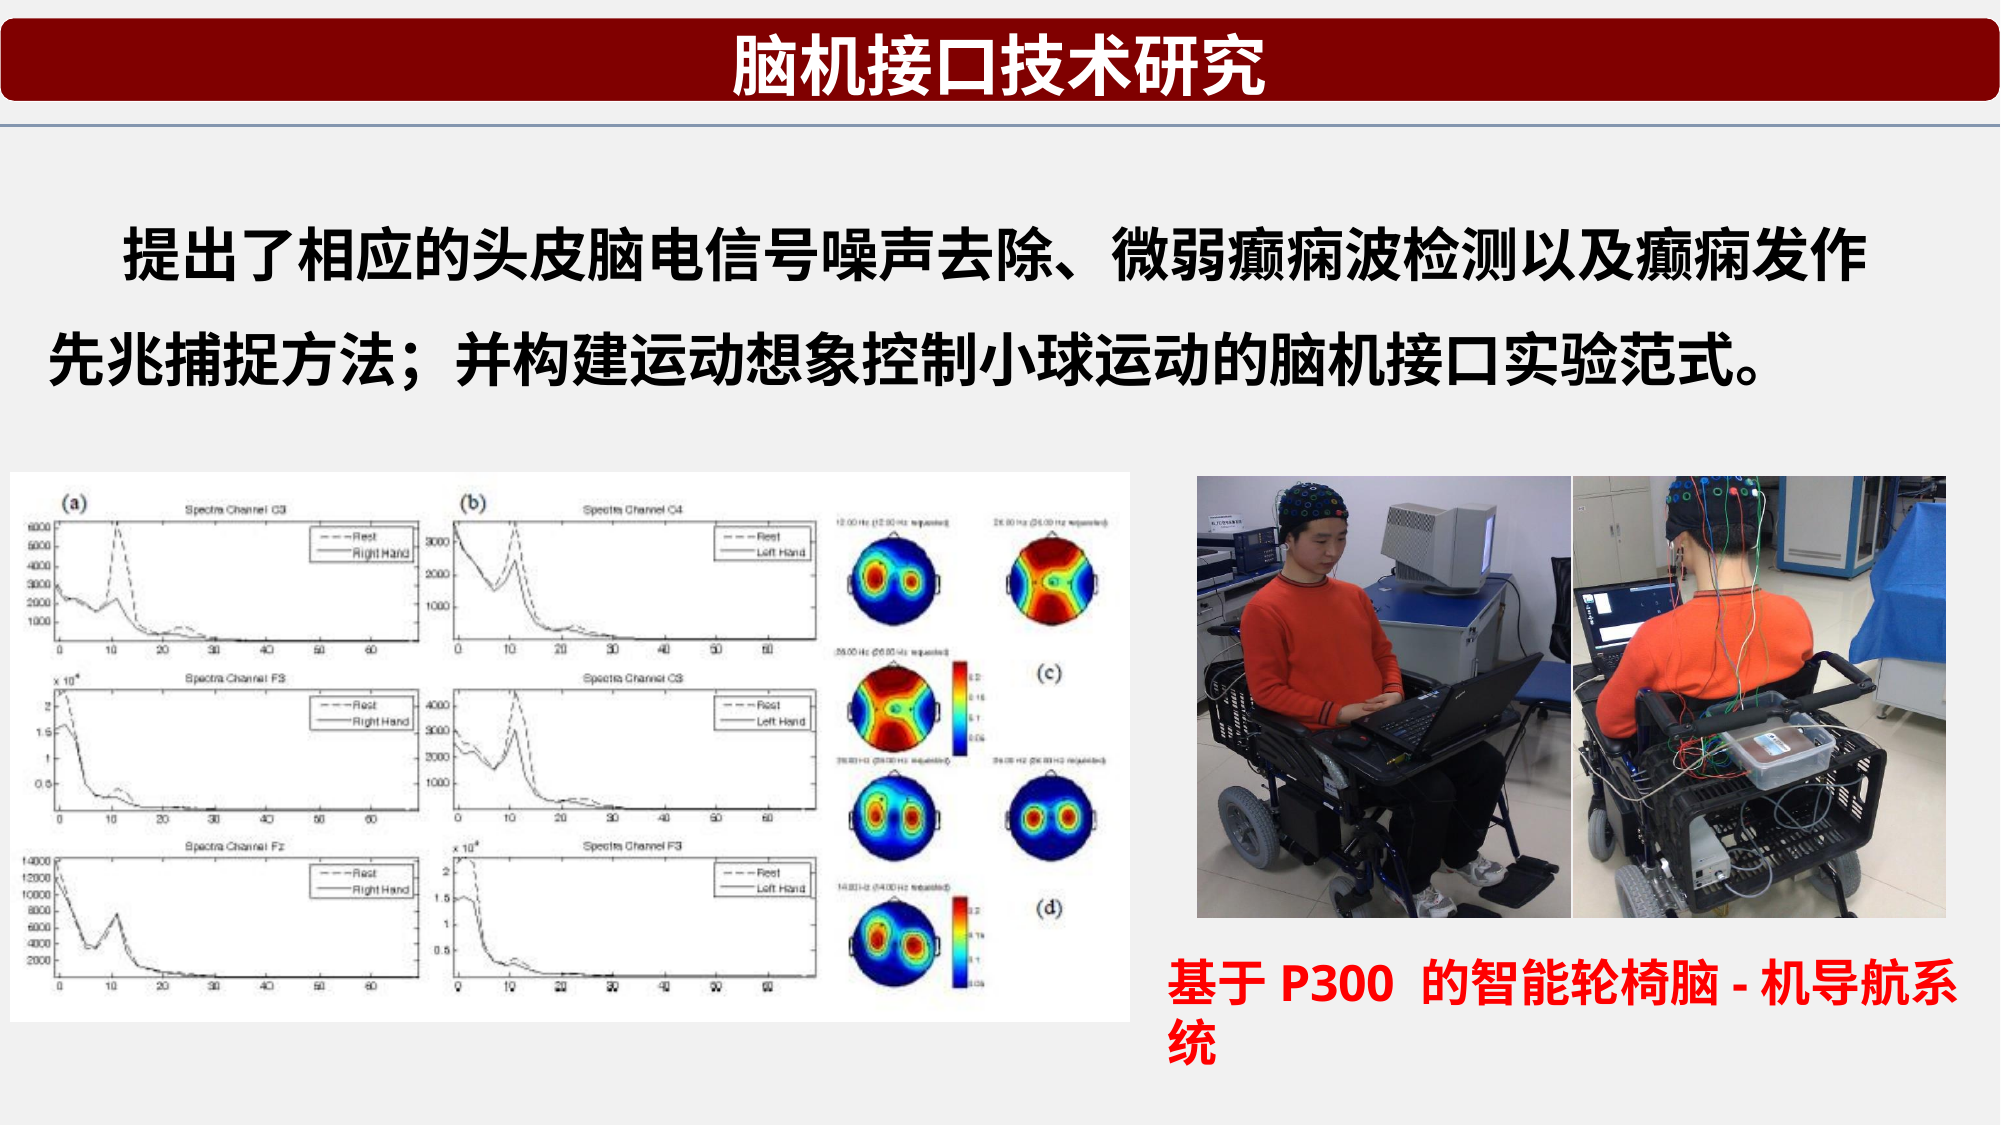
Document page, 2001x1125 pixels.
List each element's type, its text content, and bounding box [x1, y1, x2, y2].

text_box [0, 16, 2000, 102]
text_box 提出了相应的头皮脑电信号噪声去除、微弱癫痫波检测以及癫痫发作 先兆捕捉方法；并构建运动想象控制小球运动的脑机接口实验范式。 [45, 181, 1875, 394]
picture [10, 472, 1131, 1022]
title 脑机接口技术研究 [730, 113, 1270, 181]
picture [1197, 475, 1947, 919]
text_box 基于P300 的智能轮椅脑-机导航系统 [1165, 949, 1981, 1072]
